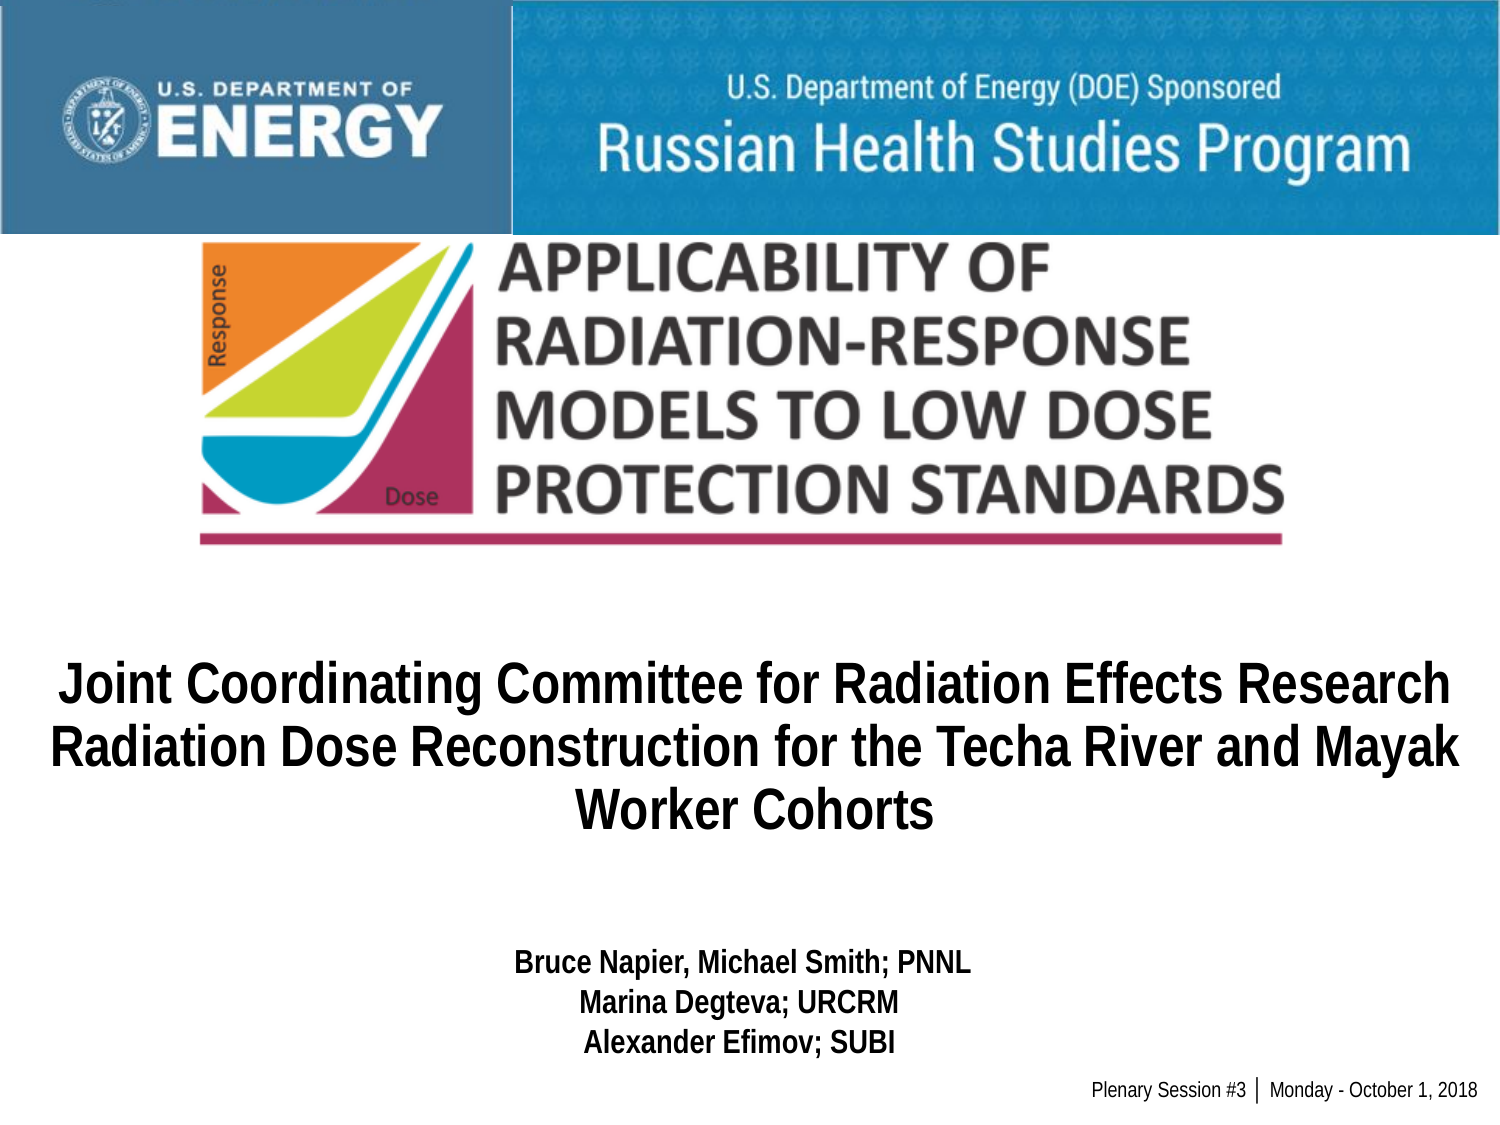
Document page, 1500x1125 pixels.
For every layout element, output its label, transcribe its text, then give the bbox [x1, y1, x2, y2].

title Joint Coordinating Committee for Radiation Effects Research Radiation Dose Reconstruction for the Techa River and Mayak Worker Cohorts [11, 677, 1500, 819]
subtitle Bruce Napier, Michael Smith; PNNL Marina Degteva; URCRM Alexander Efimov; SUBI [0, 932, 1480, 1076]
picture [0, 0, 1500, 557]
